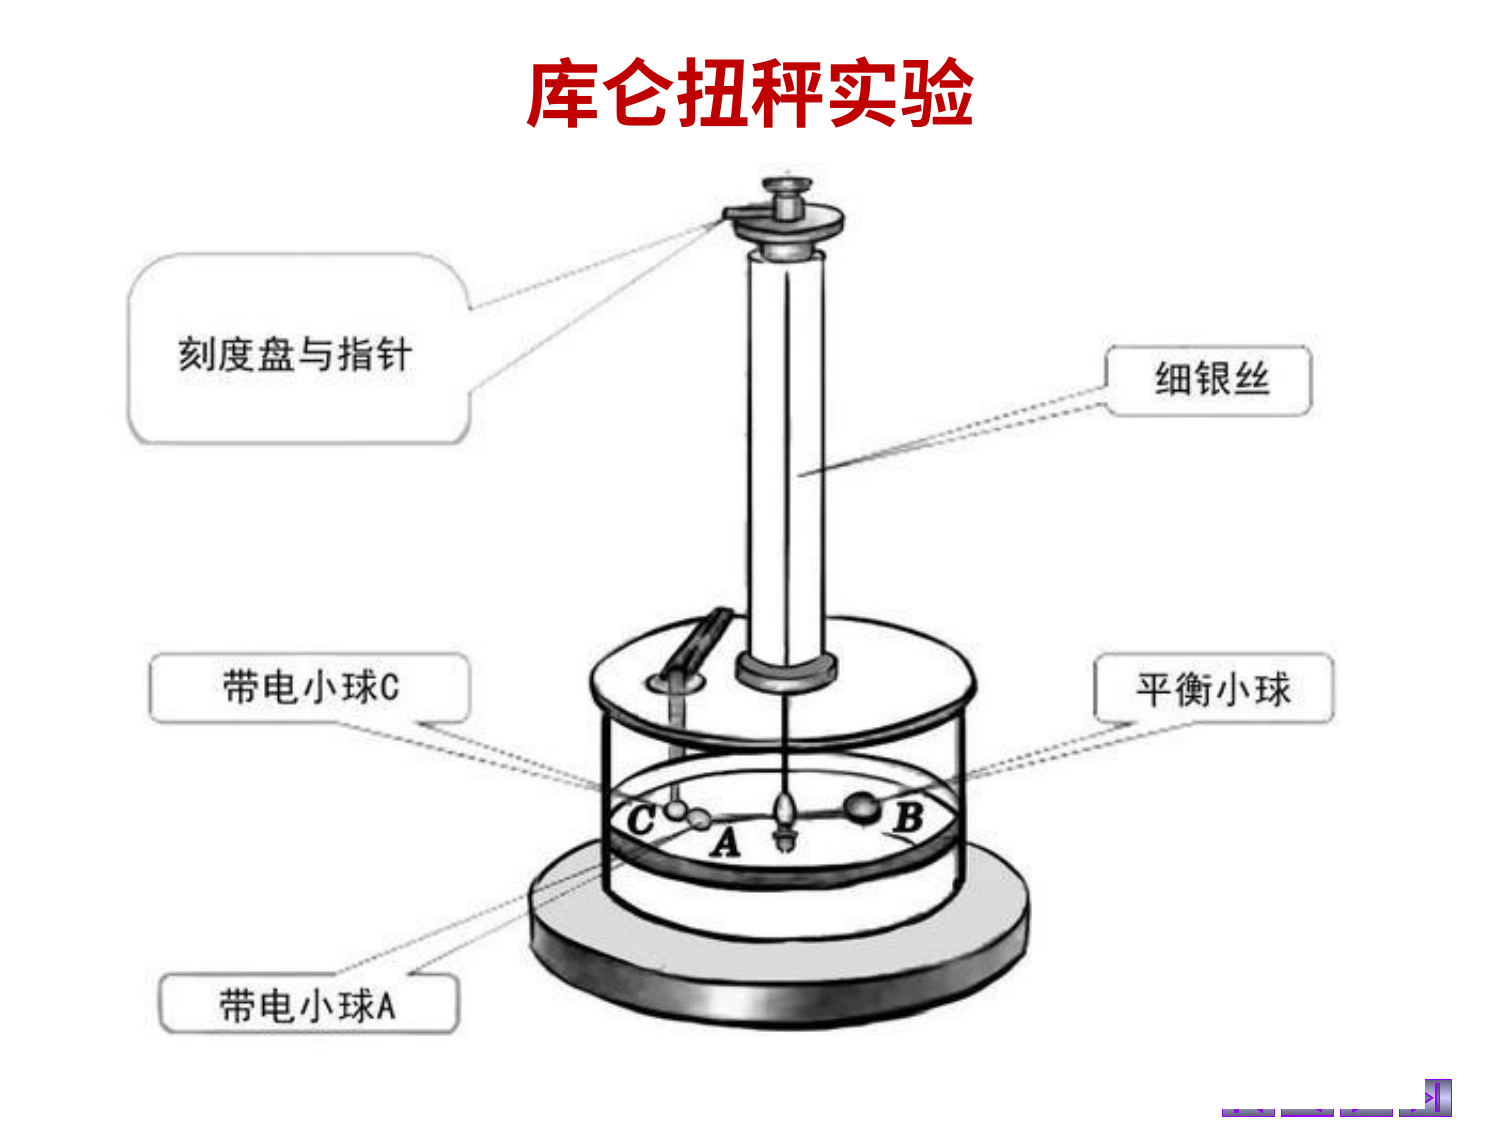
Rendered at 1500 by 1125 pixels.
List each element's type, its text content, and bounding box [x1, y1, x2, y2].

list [57, 112, 1426, 1109]
title 库仑扭秤实验 [74, 0, 1426, 112]
